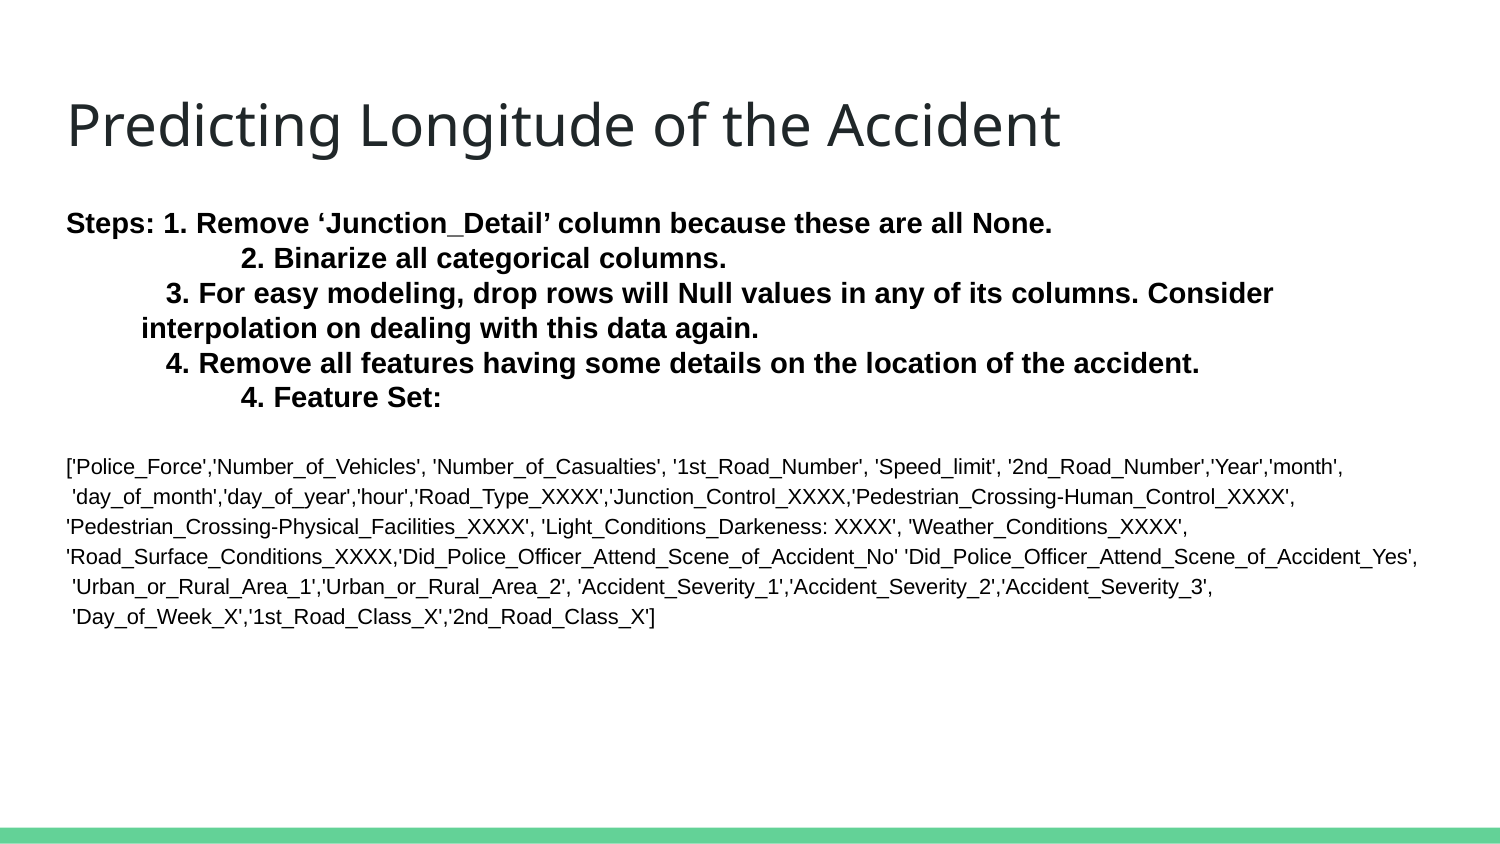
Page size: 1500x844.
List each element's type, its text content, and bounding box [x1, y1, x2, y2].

list Steps: 1. Remove ‘Junction_Detail’ column because these are all None. 2. Binarize all categorical columns. 3. For easy modeling, drop rows will Null values in any of its columns. Consider interpolation on dealing with this data again. 4. Remove all features having some details on the location of the accident. 4. Feature Set: ['Police_Force','Number_of_Vehicles', 'Number_of_Casualties', '1st_Road_Number', 'Speed_limit', '2nd_Road_Number','Year','month', 'day_of_month','day_of_year','hour','Road_Type_XXXX','Junction_Control_XXXX,'Pedestrian_Crossing-Human_Control_XXXX', 'Pedestrian_Crossing-Physical_Facilities_XXXX', 'Light_Conditions_Darkeness: XXXX', 'Weather_Conditions_XXXX', 'Road_Surface_Conditions_XXXX,'Did_Police_Officer_Attend_Scene_of_Accident_No' 'Did_Police_Officer_Attend_Scene_of_Accident_Yes', 'Urban_or_Rural_Area_1','Urban_or_Rural_Area_2', 'Accident_Severity_1','Accident_Severity_2','Accident_Severity_3', 'Day_of_Week_X','1st_Road_Class_X','2nd_Road_Class_X'] [51, 189, 1449, 750]
title Predicting Longitude of the Accident [51, 72, 1449, 167]
